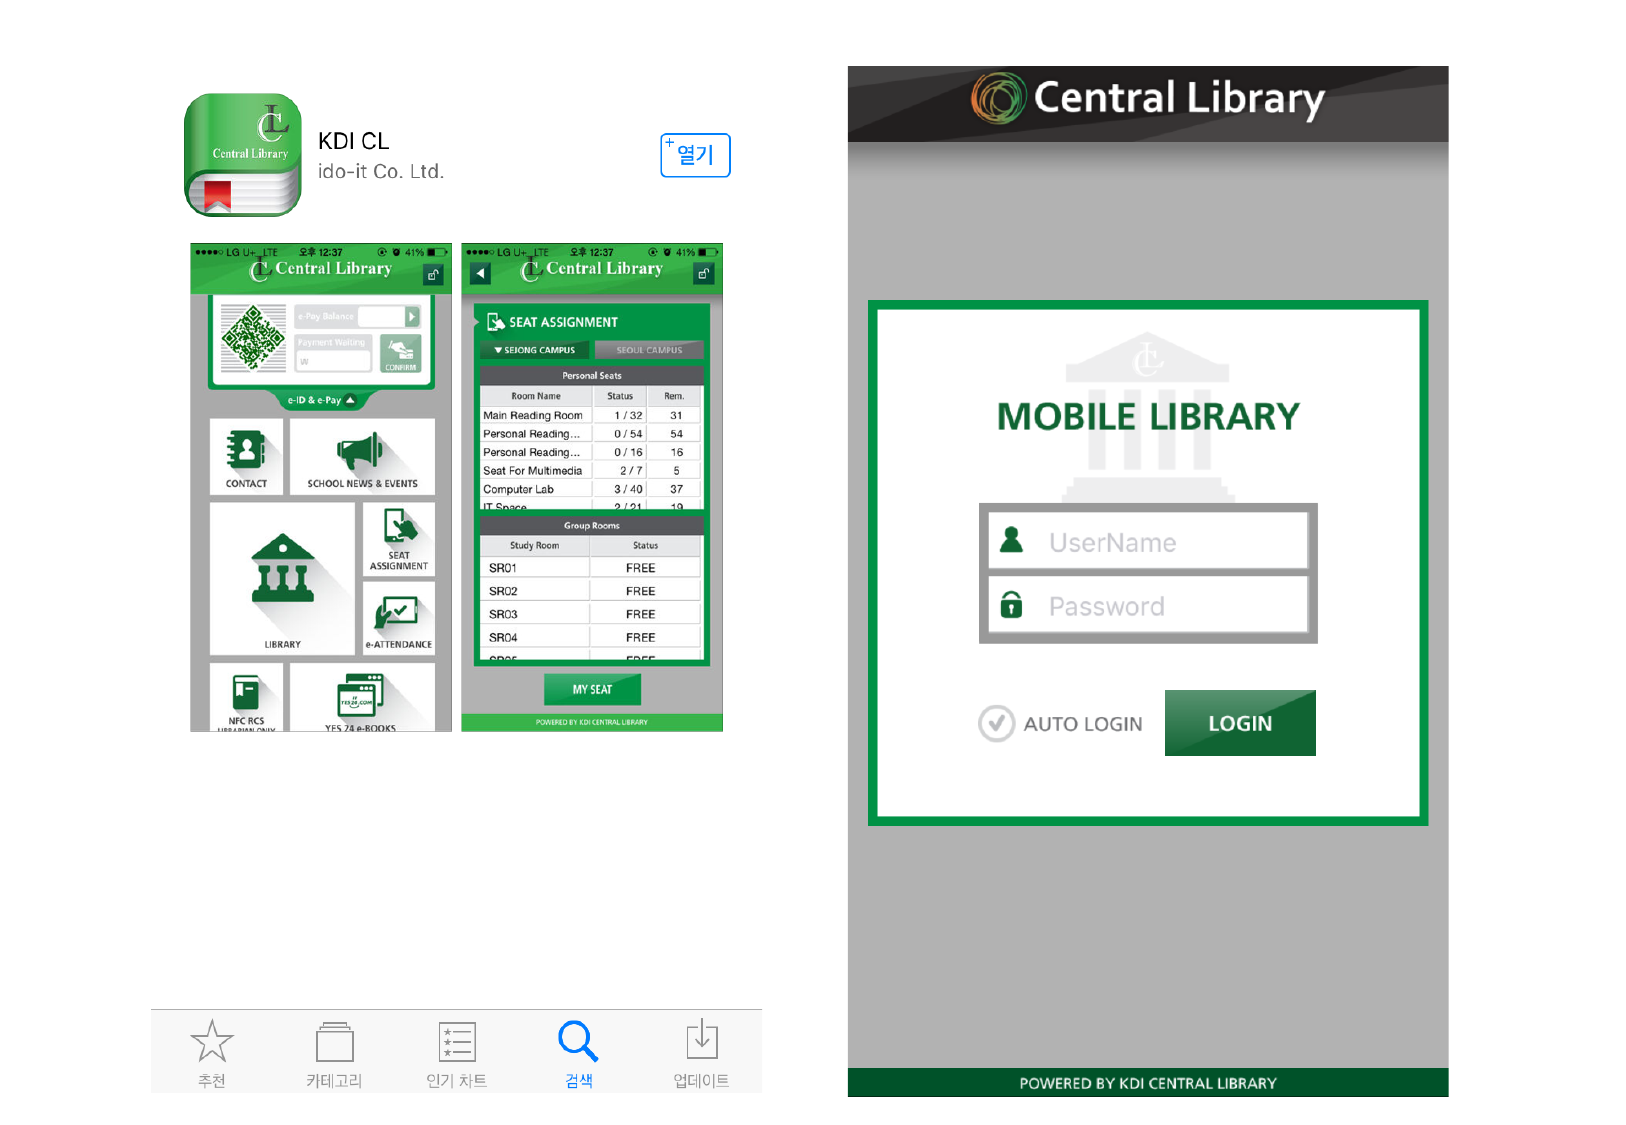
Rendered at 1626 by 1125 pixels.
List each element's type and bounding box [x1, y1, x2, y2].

picture [847, 66, 1449, 1097]
picture [150, 60, 763, 1093]
